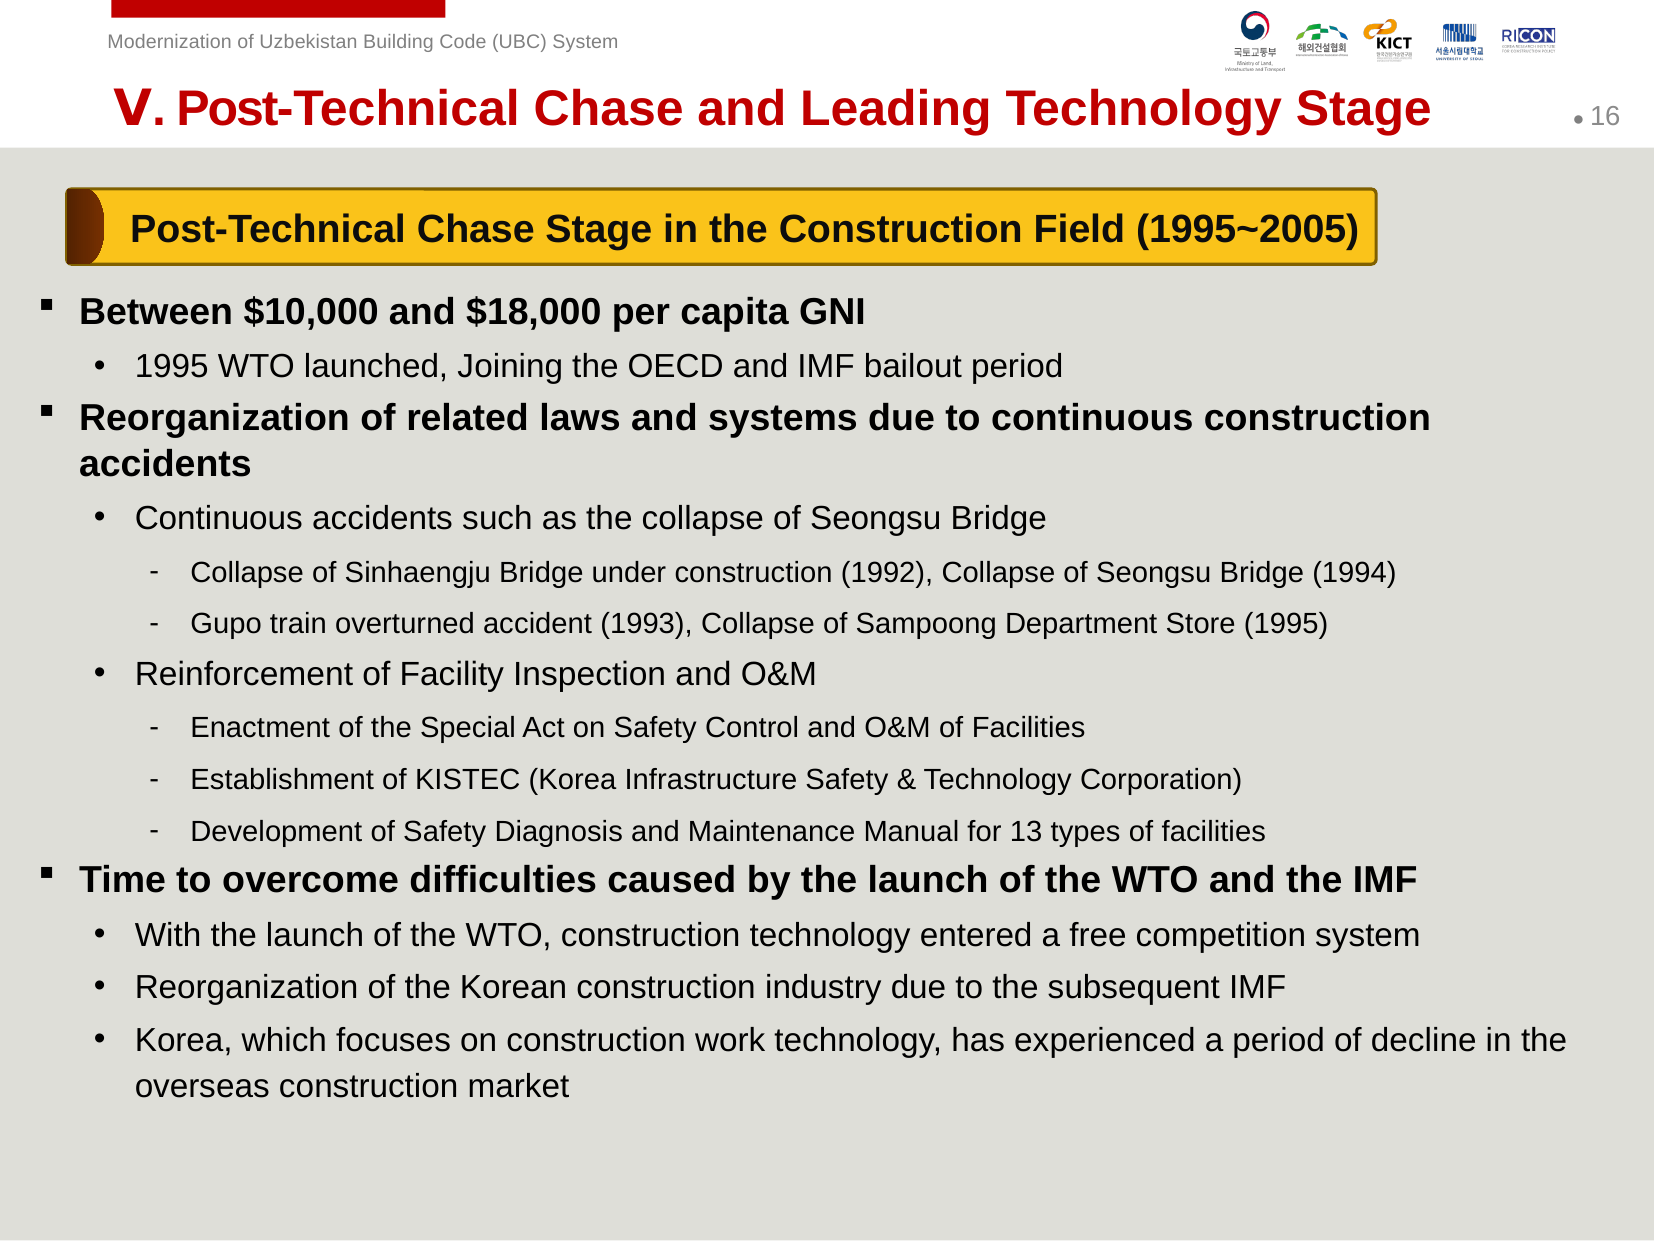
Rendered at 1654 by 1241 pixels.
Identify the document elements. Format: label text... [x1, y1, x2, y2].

picture [1422, 10, 1591, 70]
picture [1222, 5, 1288, 75]
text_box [66, 188, 1377, 265]
picture [1361, 15, 1417, 66]
list Between $10,000 and $18,000 per capita GNI 1995 WTO launched, Joining the OECD and IMF bailout period Reorganization of related laws and systems due to continuous construction accidents Continuous accidents such as the collapse of Seongsu Bridge Collapse of Sinhaengju Bridge under construction (1992), Collapse of Seongsu Bridge (1994) Gupo train overturned accident (1993), Collapse of Sampoong Department Store (1995) Reinforcement of Facility Inspection and O&M Enactment of the Special Act on Safety Control and O&M of Facilities Establishment of KISTEC (Korea Infrastructure Safety & Technology Corporation) Development of Safety Diagnosis and Maintenance Manual for 13 types of facilities Time to overcome difficulties caused by the launch of the WTO and the IMF With the launch of the WTO, construction technology entered a free competition system Reorganization of the Korean construction industry due to the subsequent IMF Korea, which focuses on construction work technology, has experienced a period of decline in the overseas construction market [20, 277, 1631, 1208]
picture [1294, 20, 1350, 61]
list Ⅴ. Post-Technical Chase and Leading Technology Stage [92, 73, 1469, 137]
